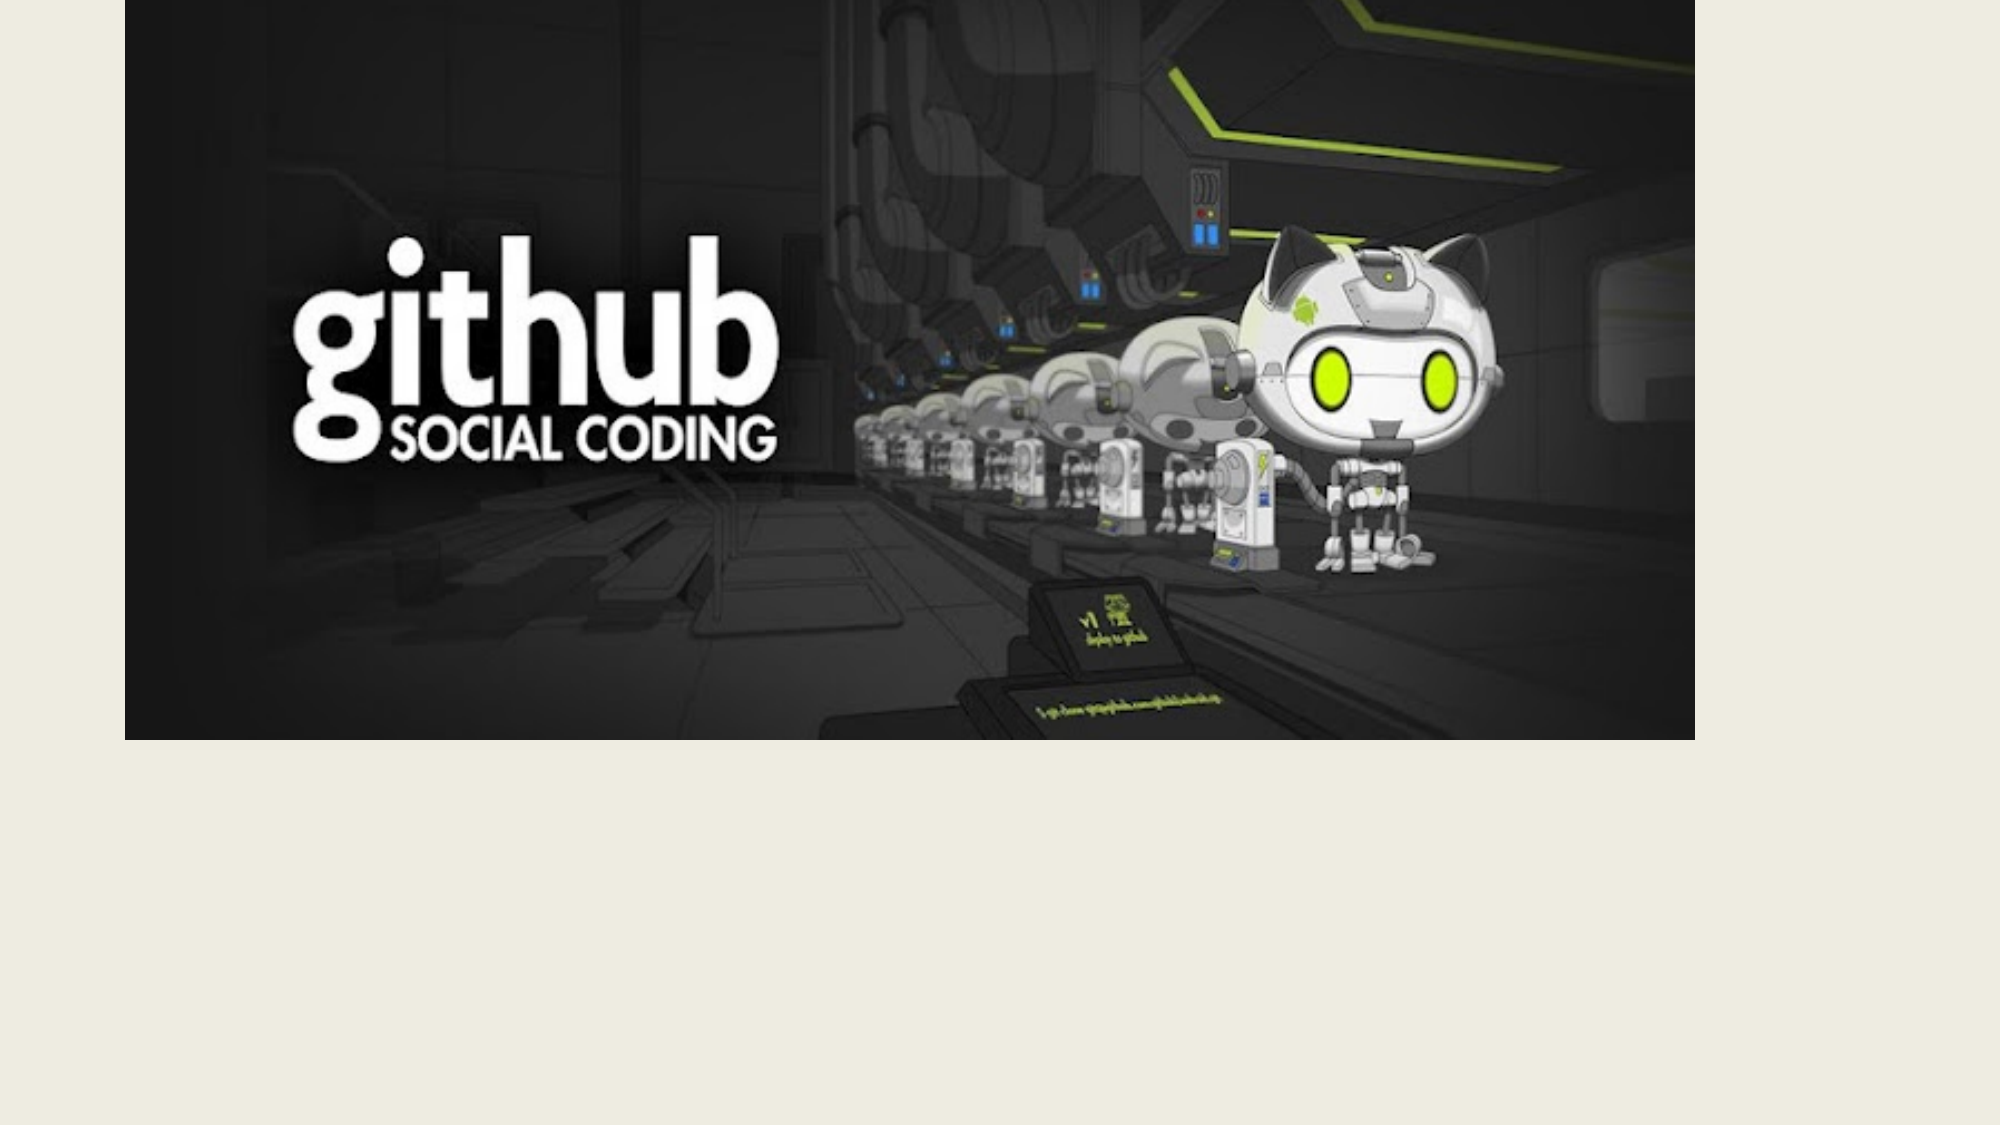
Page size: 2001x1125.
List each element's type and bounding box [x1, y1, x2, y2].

picture [125, 0, 1696, 740]
